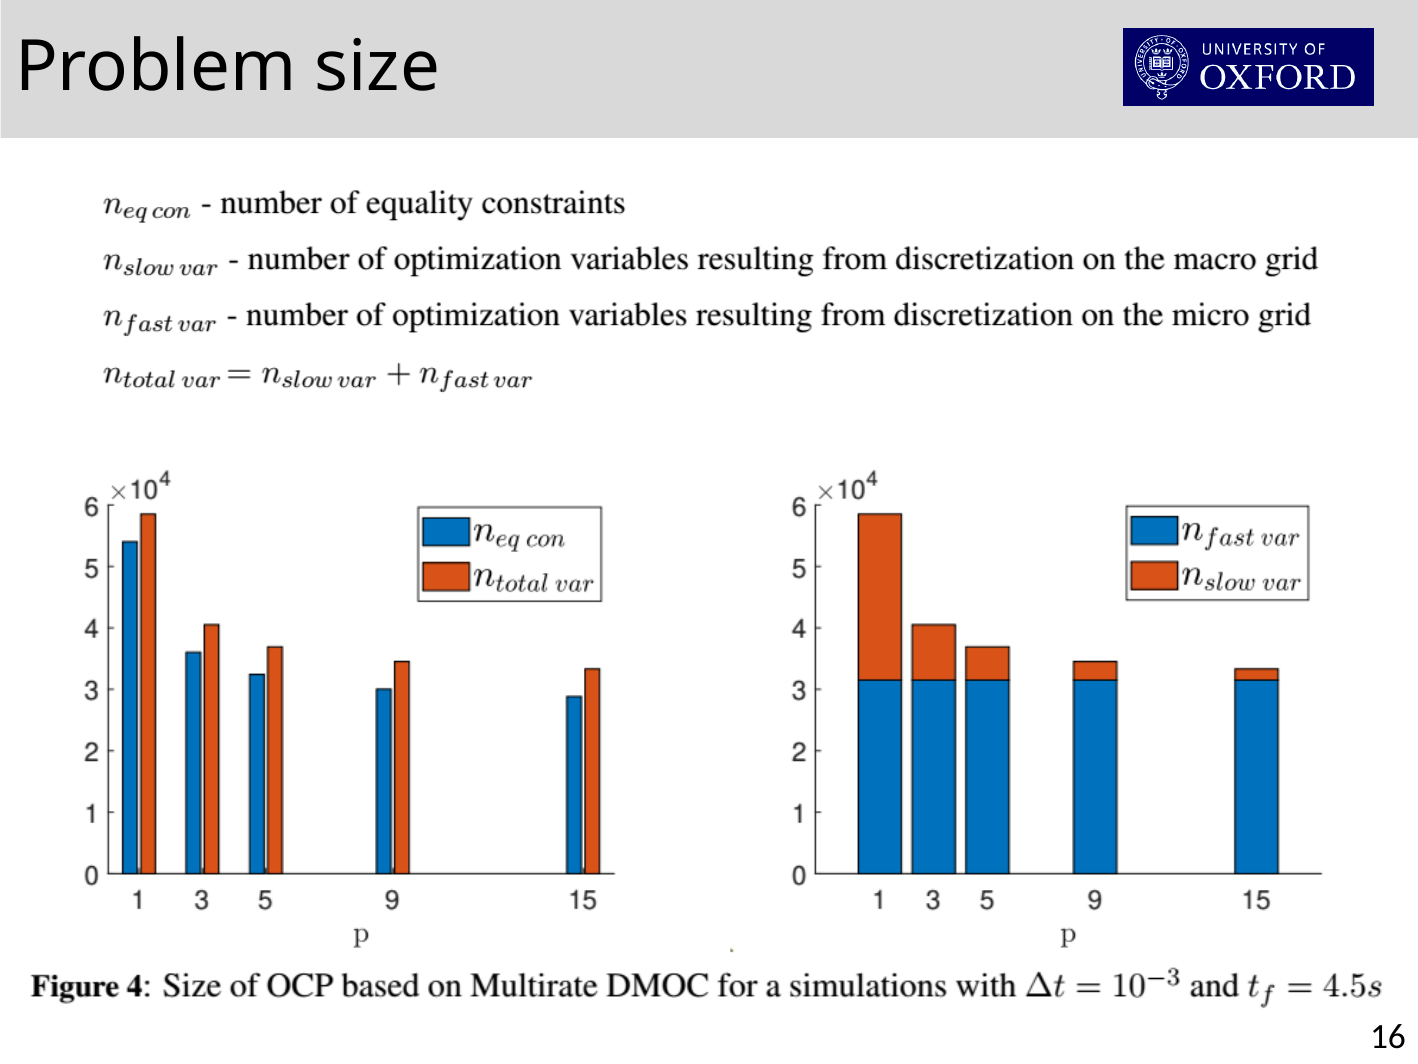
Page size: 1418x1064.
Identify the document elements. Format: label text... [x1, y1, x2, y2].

picture [21, 453, 1396, 1021]
picture [0, 0, 1418, 139]
text_box 16 [1355, 1005, 1418, 1063]
picture [93, 181, 1324, 399]
